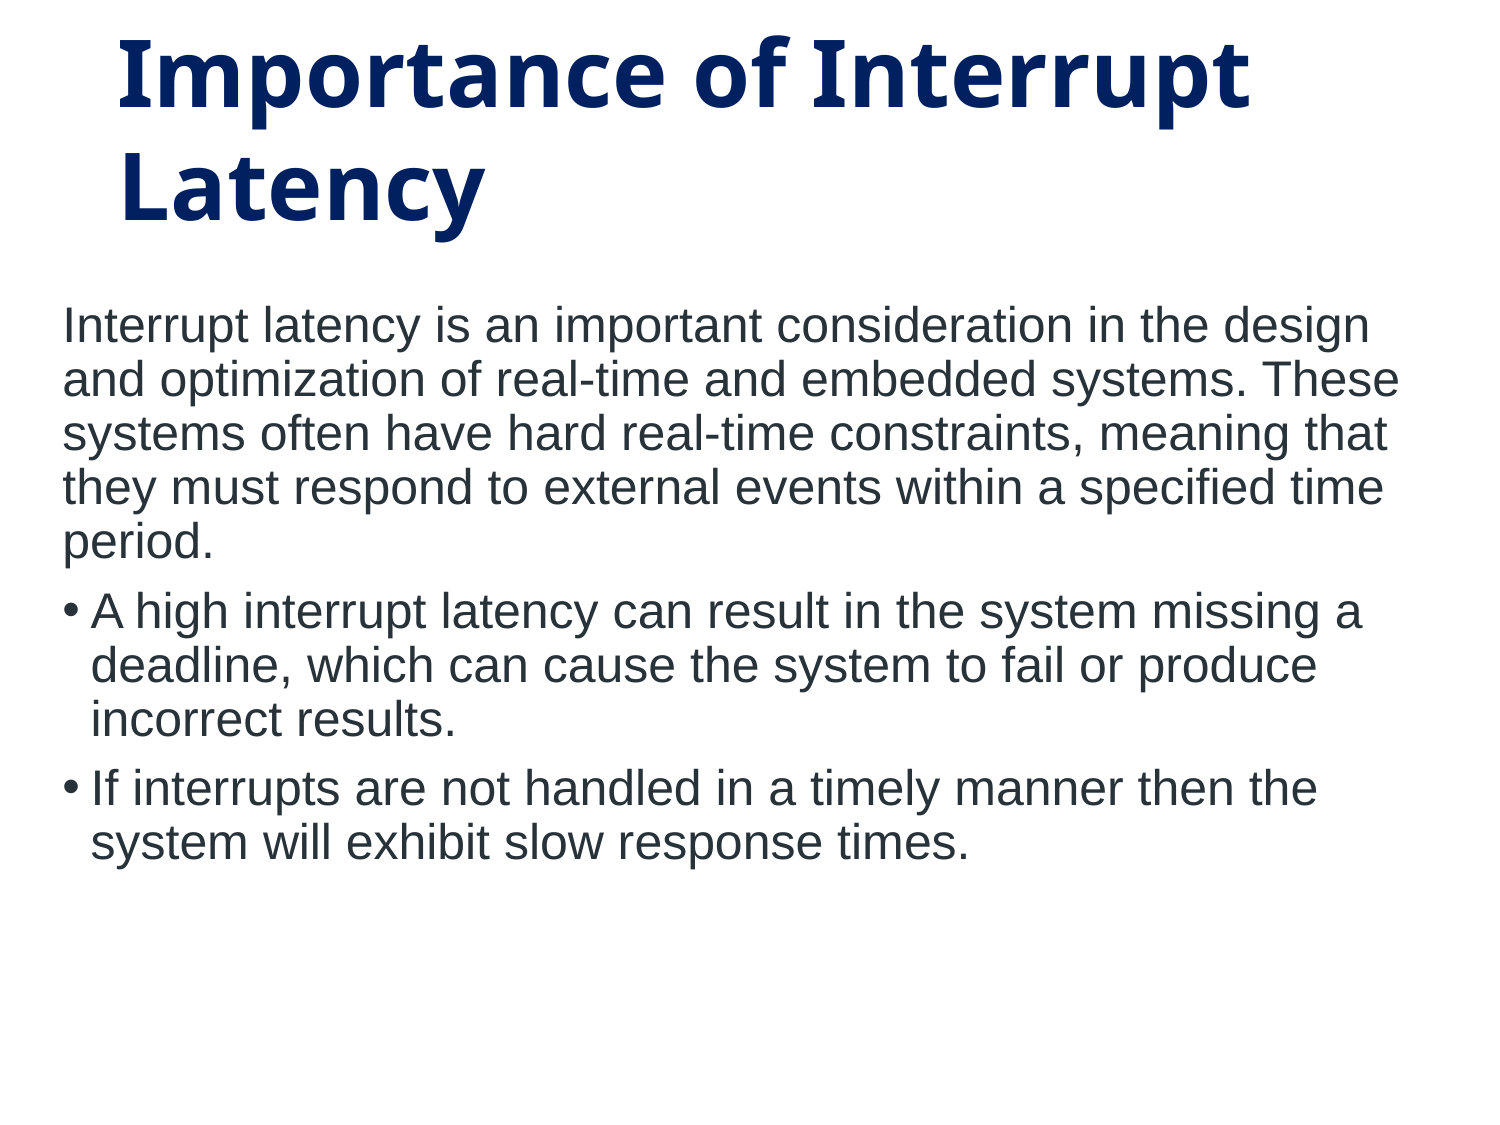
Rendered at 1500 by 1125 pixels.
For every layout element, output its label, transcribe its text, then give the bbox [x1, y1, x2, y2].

list Interrupt latency is an important consideration in the design and optimization of real-time and embedded systems. These systems often have hard real-time constraints, meaning that they must respond to external events within a specified time period. A high interrupt latency can result in the system missing a deadline, which can cause the system to fail or produce incorrect results. If interrupts are not handled in a timely manner then the system will exhibit slow response times. [62, 299, 1463, 966]
title Importance of Interrupt Latency [0, 0, 1313, 239]
